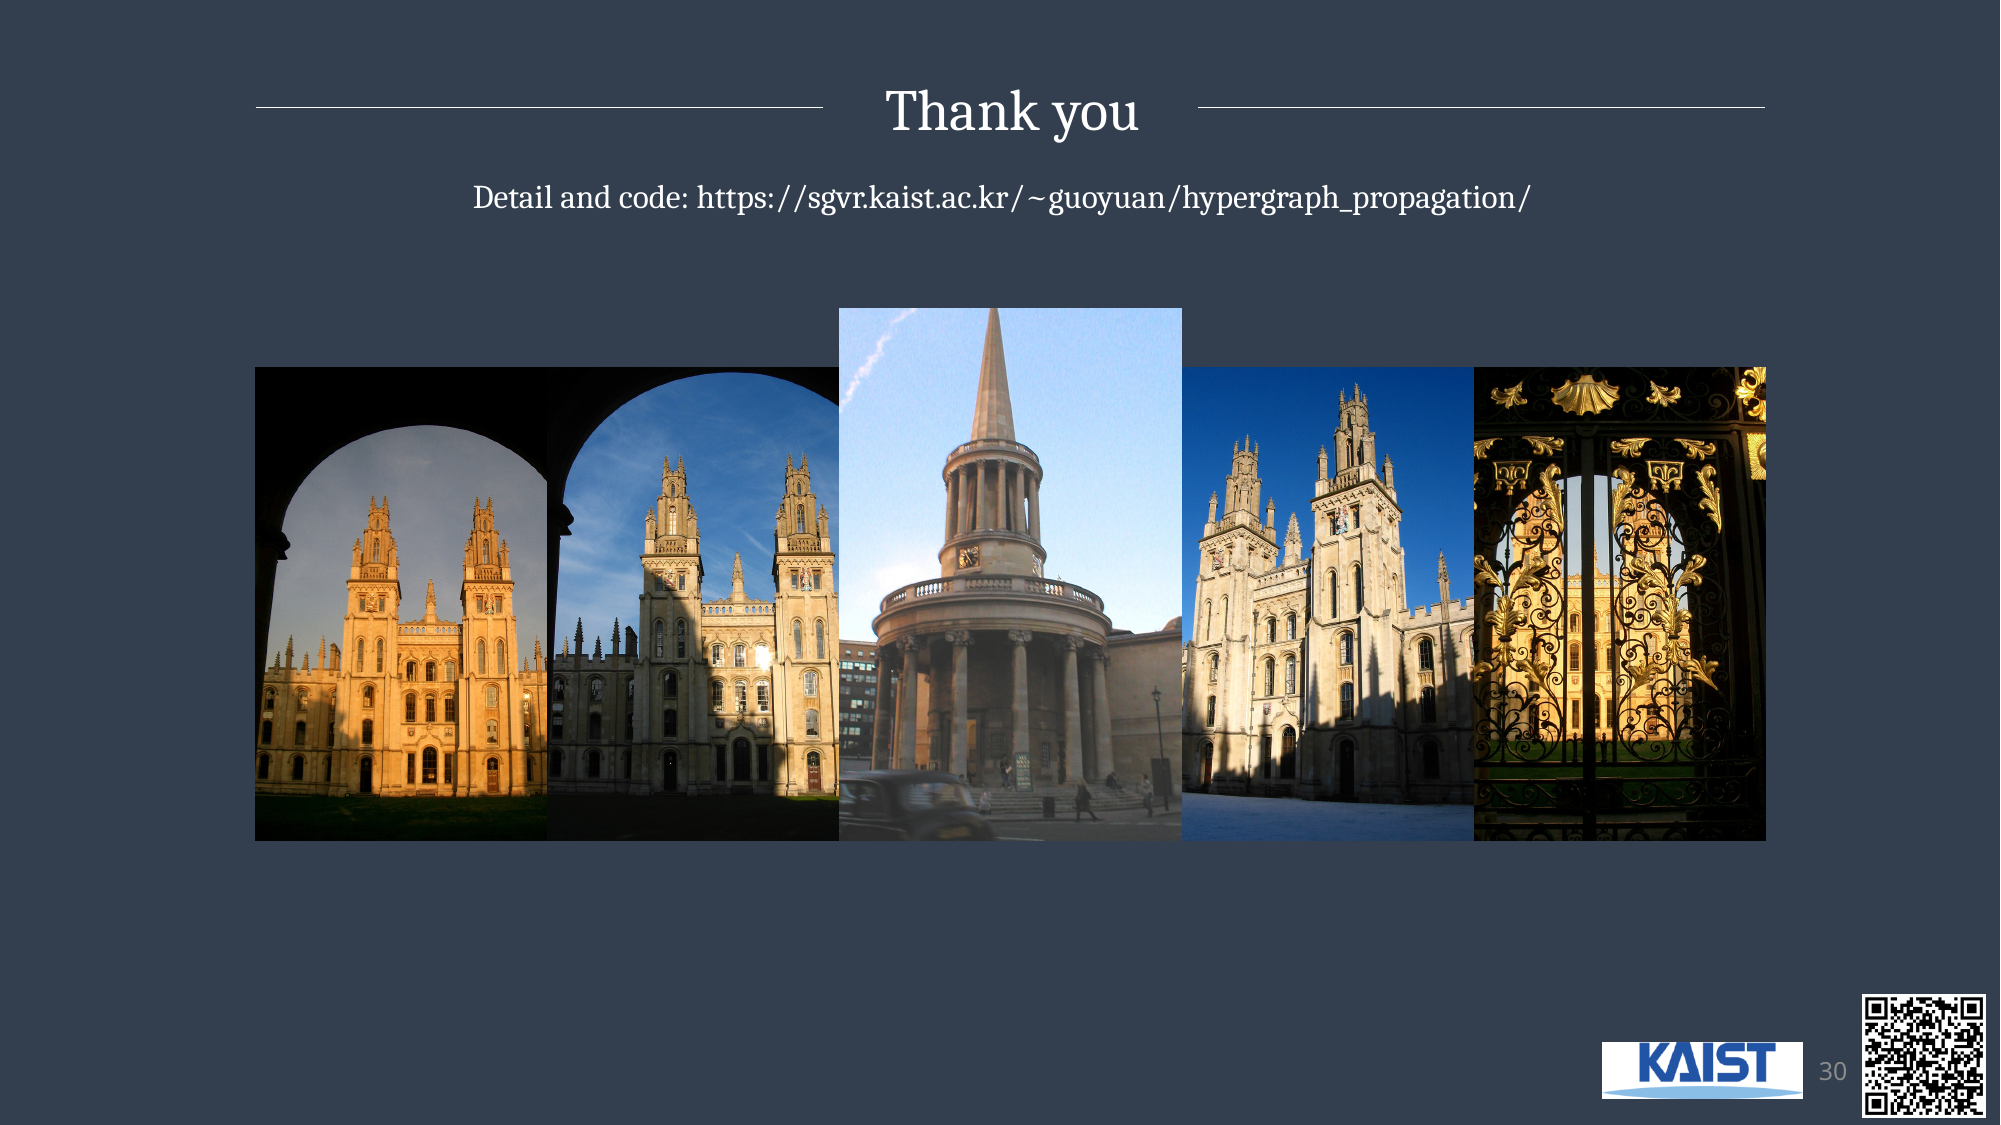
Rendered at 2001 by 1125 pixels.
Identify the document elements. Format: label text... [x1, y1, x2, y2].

picture [255, 308, 1766, 841]
slide_number 30 [1412, 1042, 1863, 1103]
text_box Thank you [870, 64, 1198, 150]
picture [1862, 994, 1986, 1118]
text_box Detail and code: https://sgvr.kaist.ac.kr/~guoyuan/hypergraph_propagation/ [432, 168, 1575, 223]
